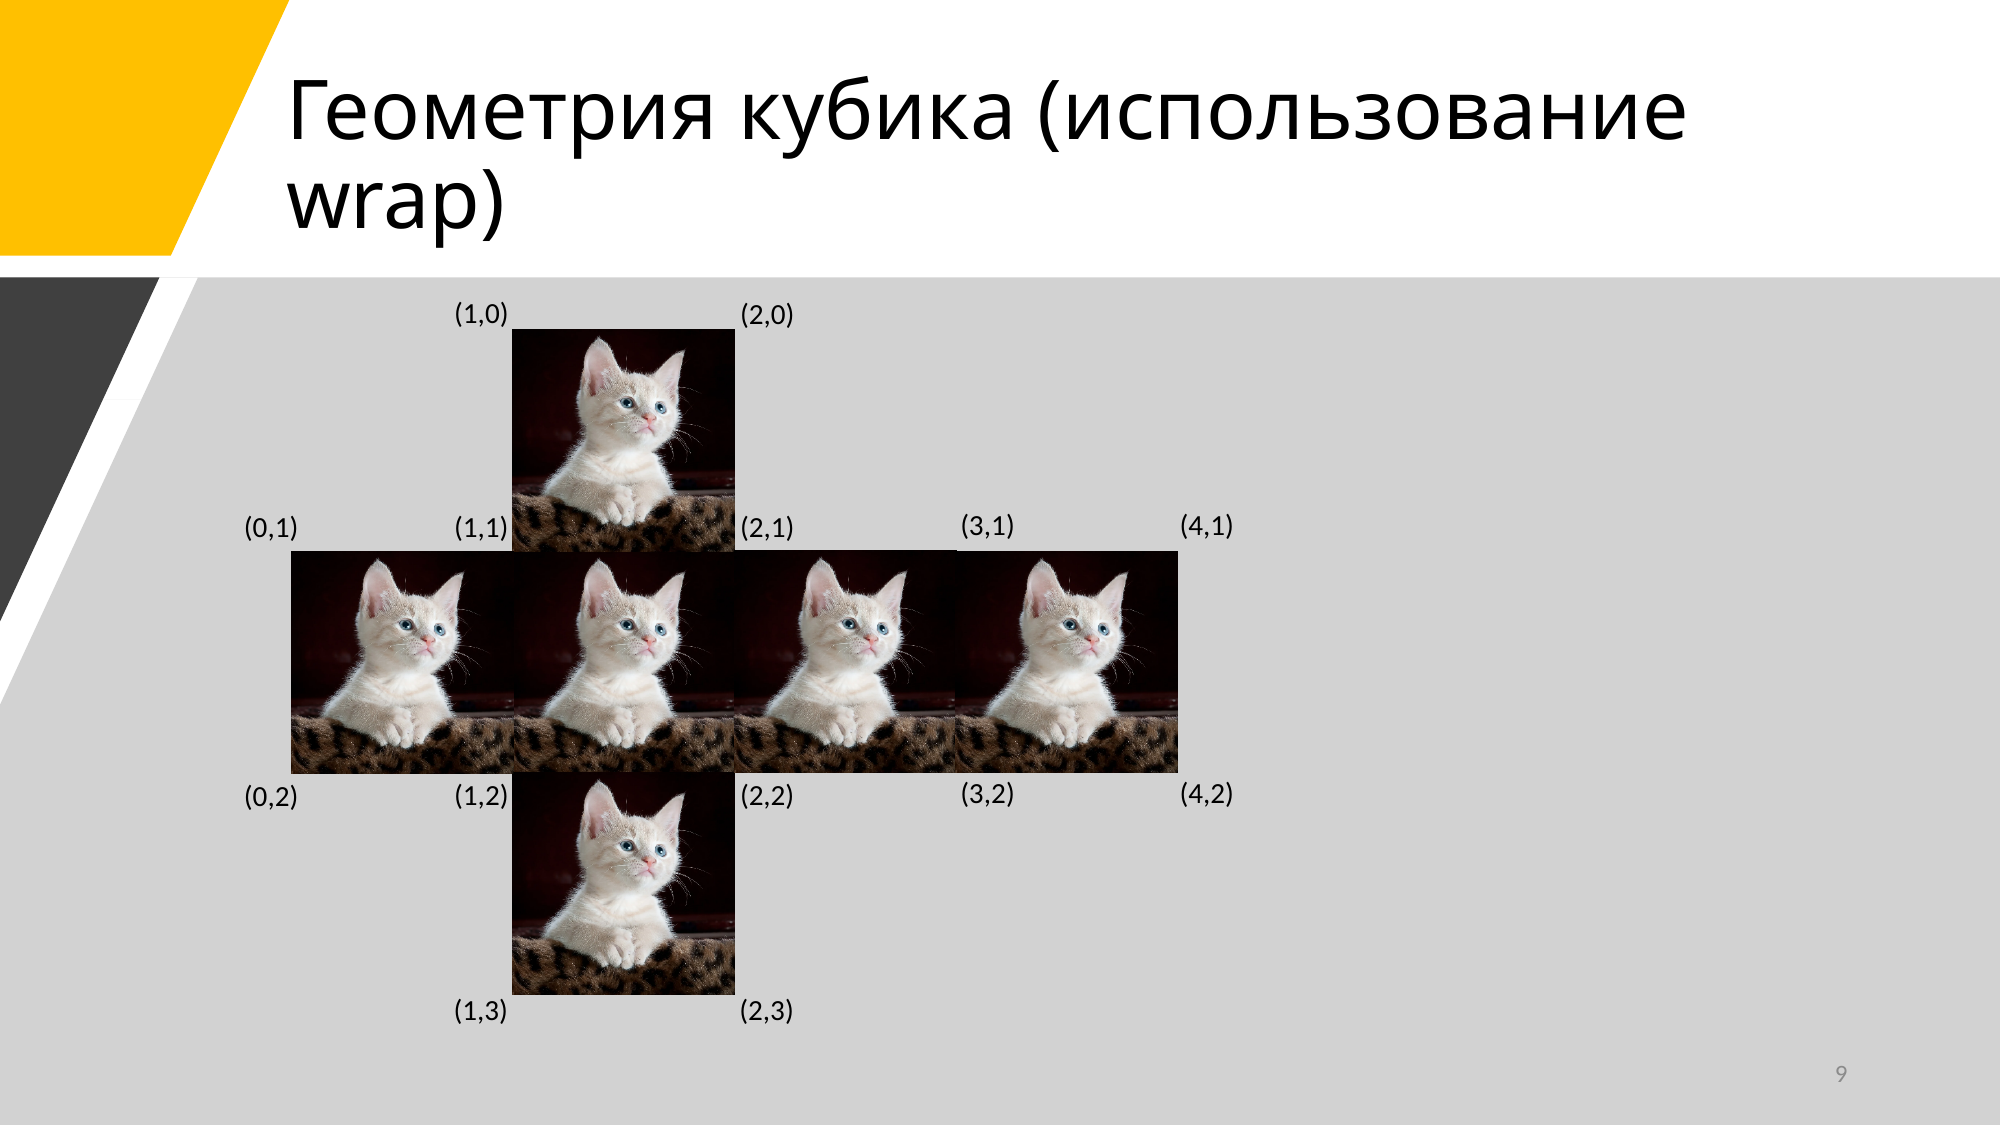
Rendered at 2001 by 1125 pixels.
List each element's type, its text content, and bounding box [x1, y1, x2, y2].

text_box (3,1) [945, 499, 1030, 550]
text_box [0, 276, 2000, 1125]
text_box [0, 0, 291, 257]
text_box (1,1) [439, 500, 512, 551]
text_box (1,0) [439, 287, 524, 337]
text_box (0,2) [229, 769, 314, 820]
text_box (1,2) [439, 774, 512, 819]
text_box (2,2) [735, 773, 810, 819]
text_box (2,0) [725, 287, 810, 338]
text_box (1,3) [438, 983, 523, 1034]
picture [291, 329, 1178, 995]
text_box (3,2) [945, 773, 1030, 818]
text_box (4,2) [1164, 767, 1249, 818]
text_box (2,3) [724, 983, 809, 1034]
text_box (0,1) [229, 501, 314, 552]
text_box [0, 276, 162, 622]
slide_number 9 [1412, 1042, 1863, 1103]
text_box (2,1) [735, 500, 810, 550]
text_box (4,1) [1164, 499, 1249, 550]
title Геометрия кубика (использование wrap) [271, 60, 1808, 255]
